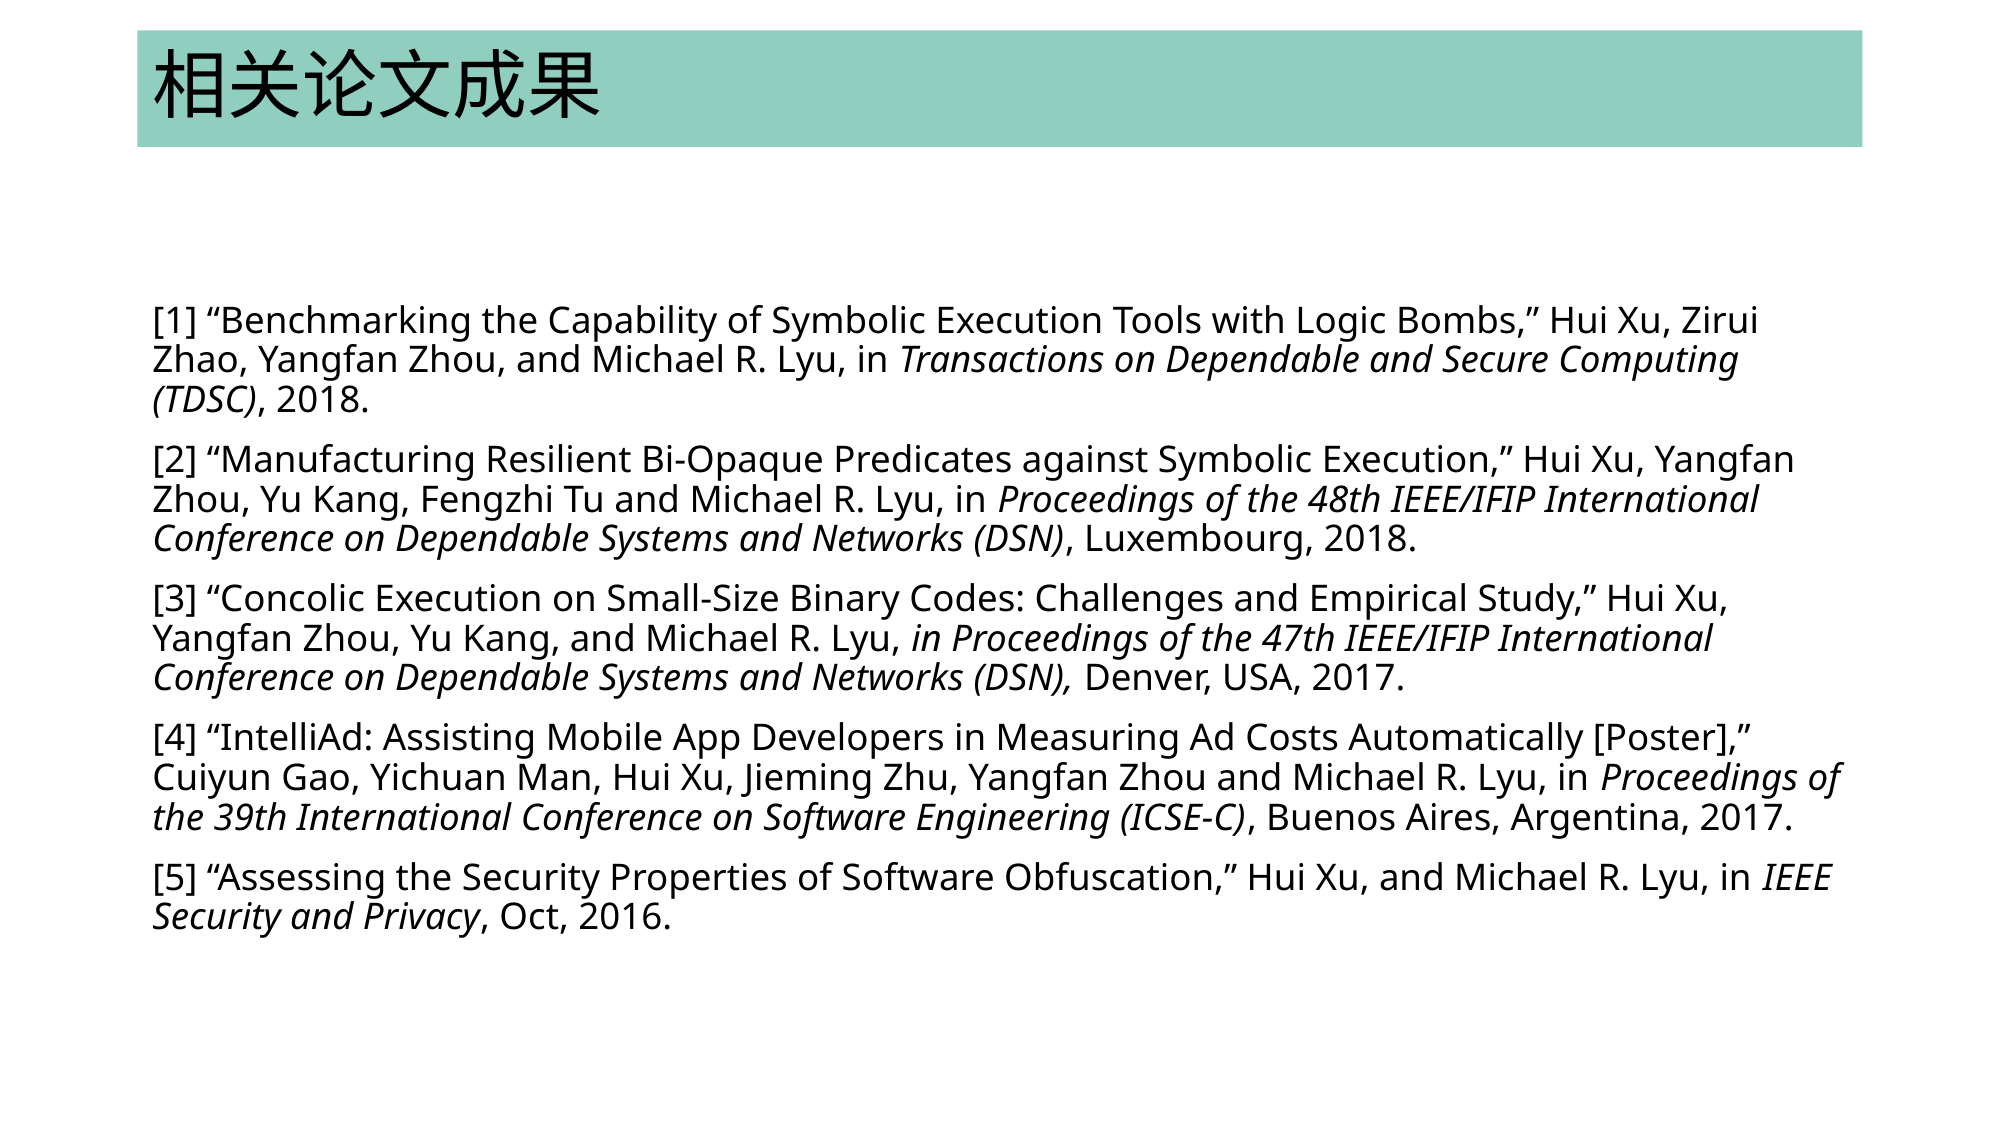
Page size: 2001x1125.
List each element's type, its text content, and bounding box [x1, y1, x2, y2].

list [1] “Benchmarking the Capability of Symbolic Execution Tools with Logic Bombs,” Hui Xu, Zirui Zhao, Yangfan Zhou, and Michael R. Lyu, in Transactions on Dependable and Secure Computing (TDSC), 2018. [2] “Manufacturing Resilient Bi-Opaque Predicates against Symbolic Execution,” Hui Xu, Yangfan Zhou, Yu Kang, Fengzhi Tu and Michael R. Lyu, in Proceedings of the 48th IEEE/IFIP International Conference on Dependable Systems and Networks (DSN), Luxembourg, 2018. [3] “Concolic Execution on Small-Size Binary Codes: Challenges and Empirical Study,” Hui Xu, Yangfan Zhou, Yu Kang, and Michael R. Lyu, in Proceedings of the 47th IEEE/IFIP International Conference on Dependable Systems and Networks (DSN), Denver, USA, 2017. [4] “IntelliAd: Assisting Mobile App Developers in Measuring Ad Costs Automatically [Poster],” Cuiyun Gao, Yichuan Man, Hui Xu, Jieming Zhu, Yangfan Zhou and Michael R. Lyu, in Proceedings of the 39th International Conference on Software Engineering (ICSE-C), Buenos Aires, Argentina, 2017. [5] “Assessing the Security Properties of Software Obfuscation,” Hui Xu, and Michael R. Lyu, in IEEE Security and Privacy, Oct, 2016. [137, 293, 1863, 990]
title 相关论文成果 [137, 30, 1863, 147]
